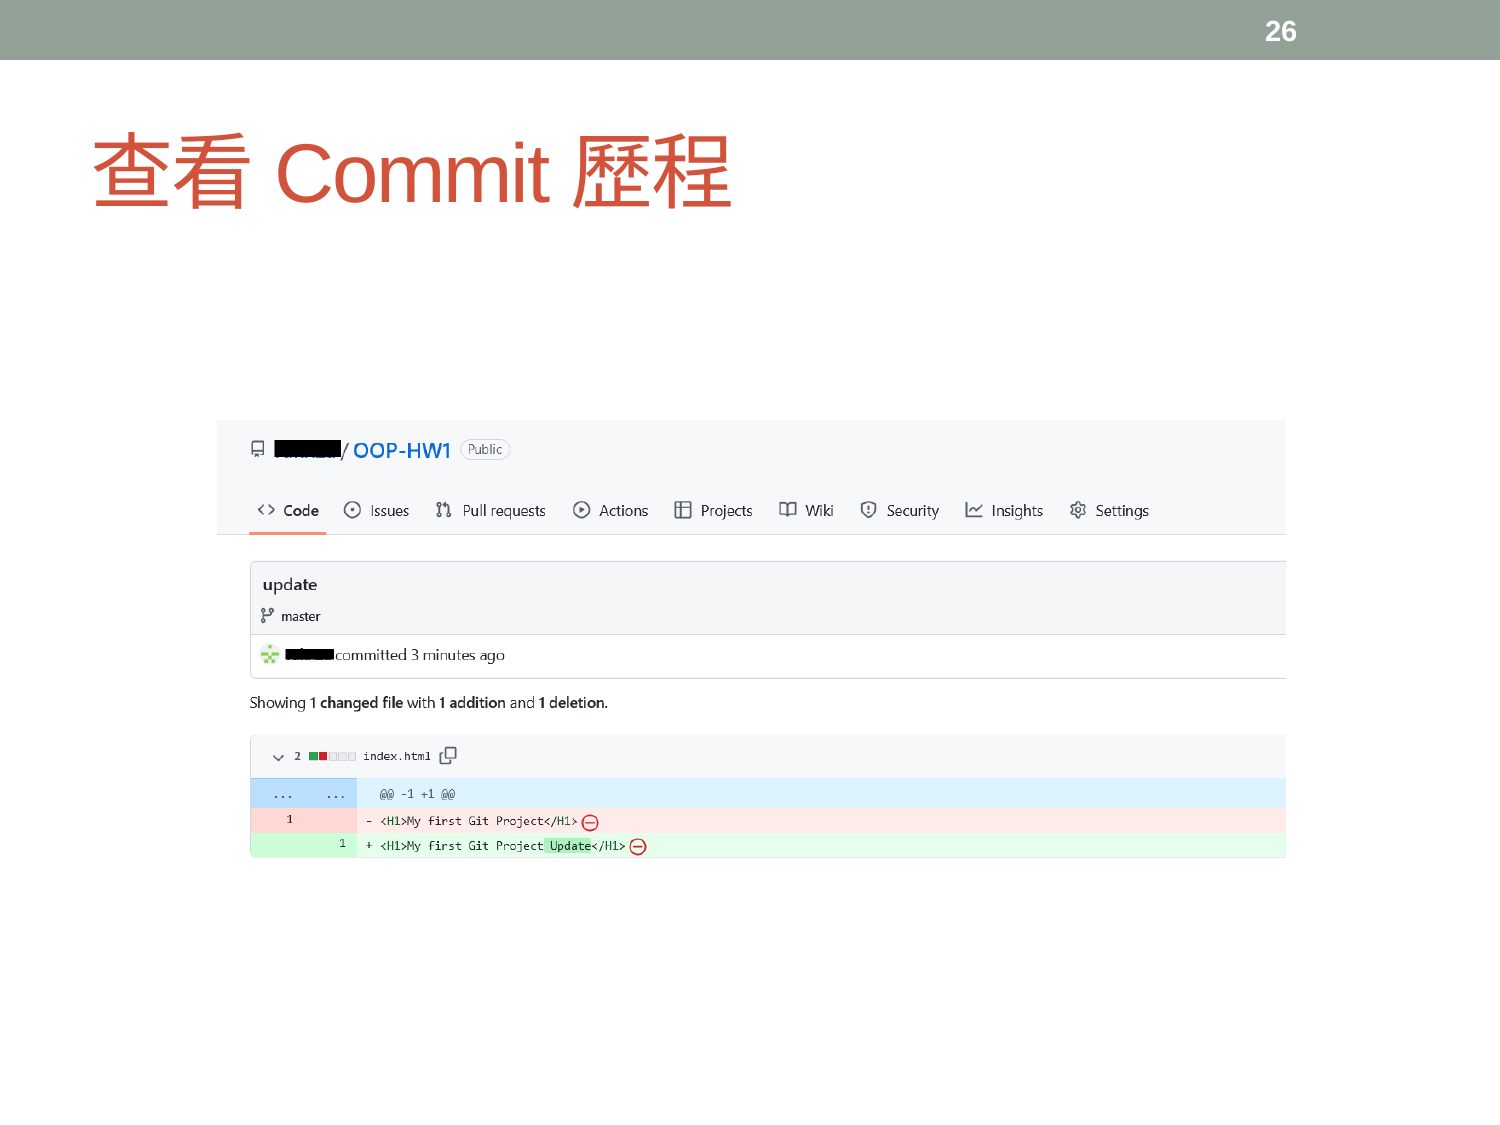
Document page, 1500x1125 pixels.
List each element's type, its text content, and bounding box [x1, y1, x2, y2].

slide_number 26 [1250, 3, 1425, 57]
picture [217, 420, 1286, 869]
title 查看Commit歷程 [75, 87, 1425, 250]
